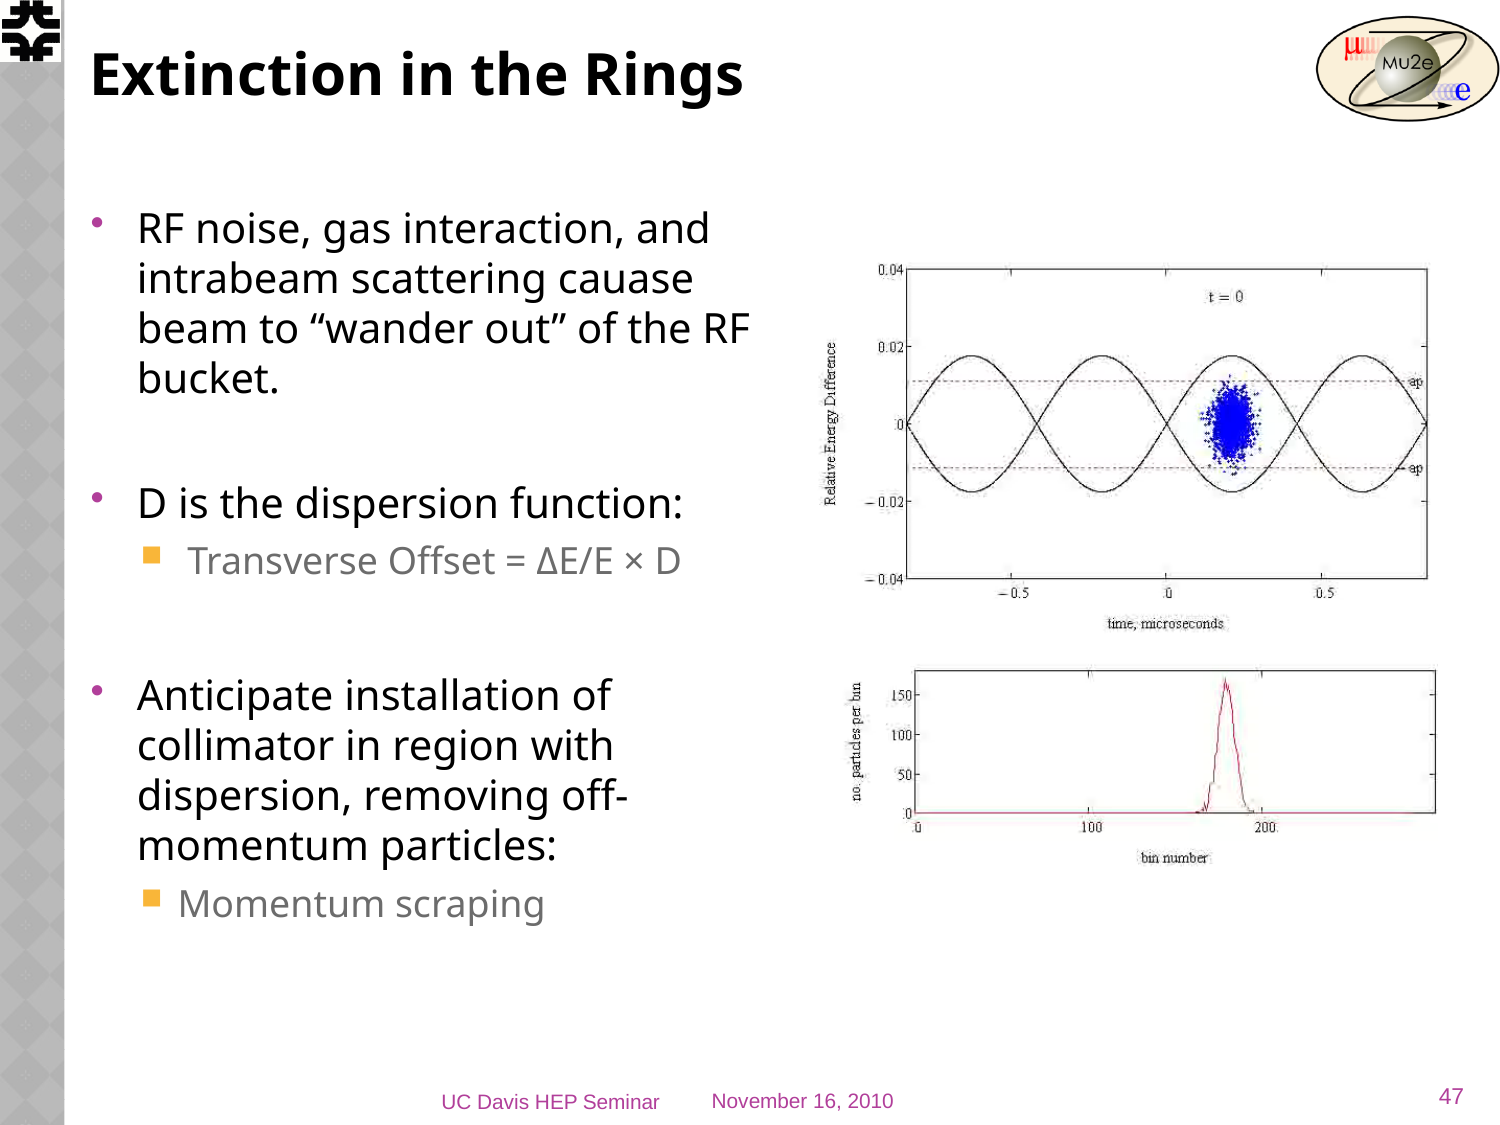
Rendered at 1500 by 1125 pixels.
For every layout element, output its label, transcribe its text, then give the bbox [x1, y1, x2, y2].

slide_number 47 [1367, 1071, 1465, 1110]
text_box [0, 0, 65, 1125]
picture [0, 0, 61, 62]
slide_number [696, 1075, 1025, 1114]
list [811, 254, 1439, 870]
list RF noise, gas interaction, and intrabeam scattering cauase beam to “wander out” of the RF bucket. D is the dispersion function: Transverse Offset = ΔE/E × D Anticipate installation of collimator in region with dispersion, removing off-momentum particles: Momentum scraping [76, 193, 816, 932]
title Extinction in the Rings [82, 24, 1219, 108]
picture [1315, 15, 1500, 122]
footer UC Davis HEP Seminar [75, 1075, 675, 1114]
